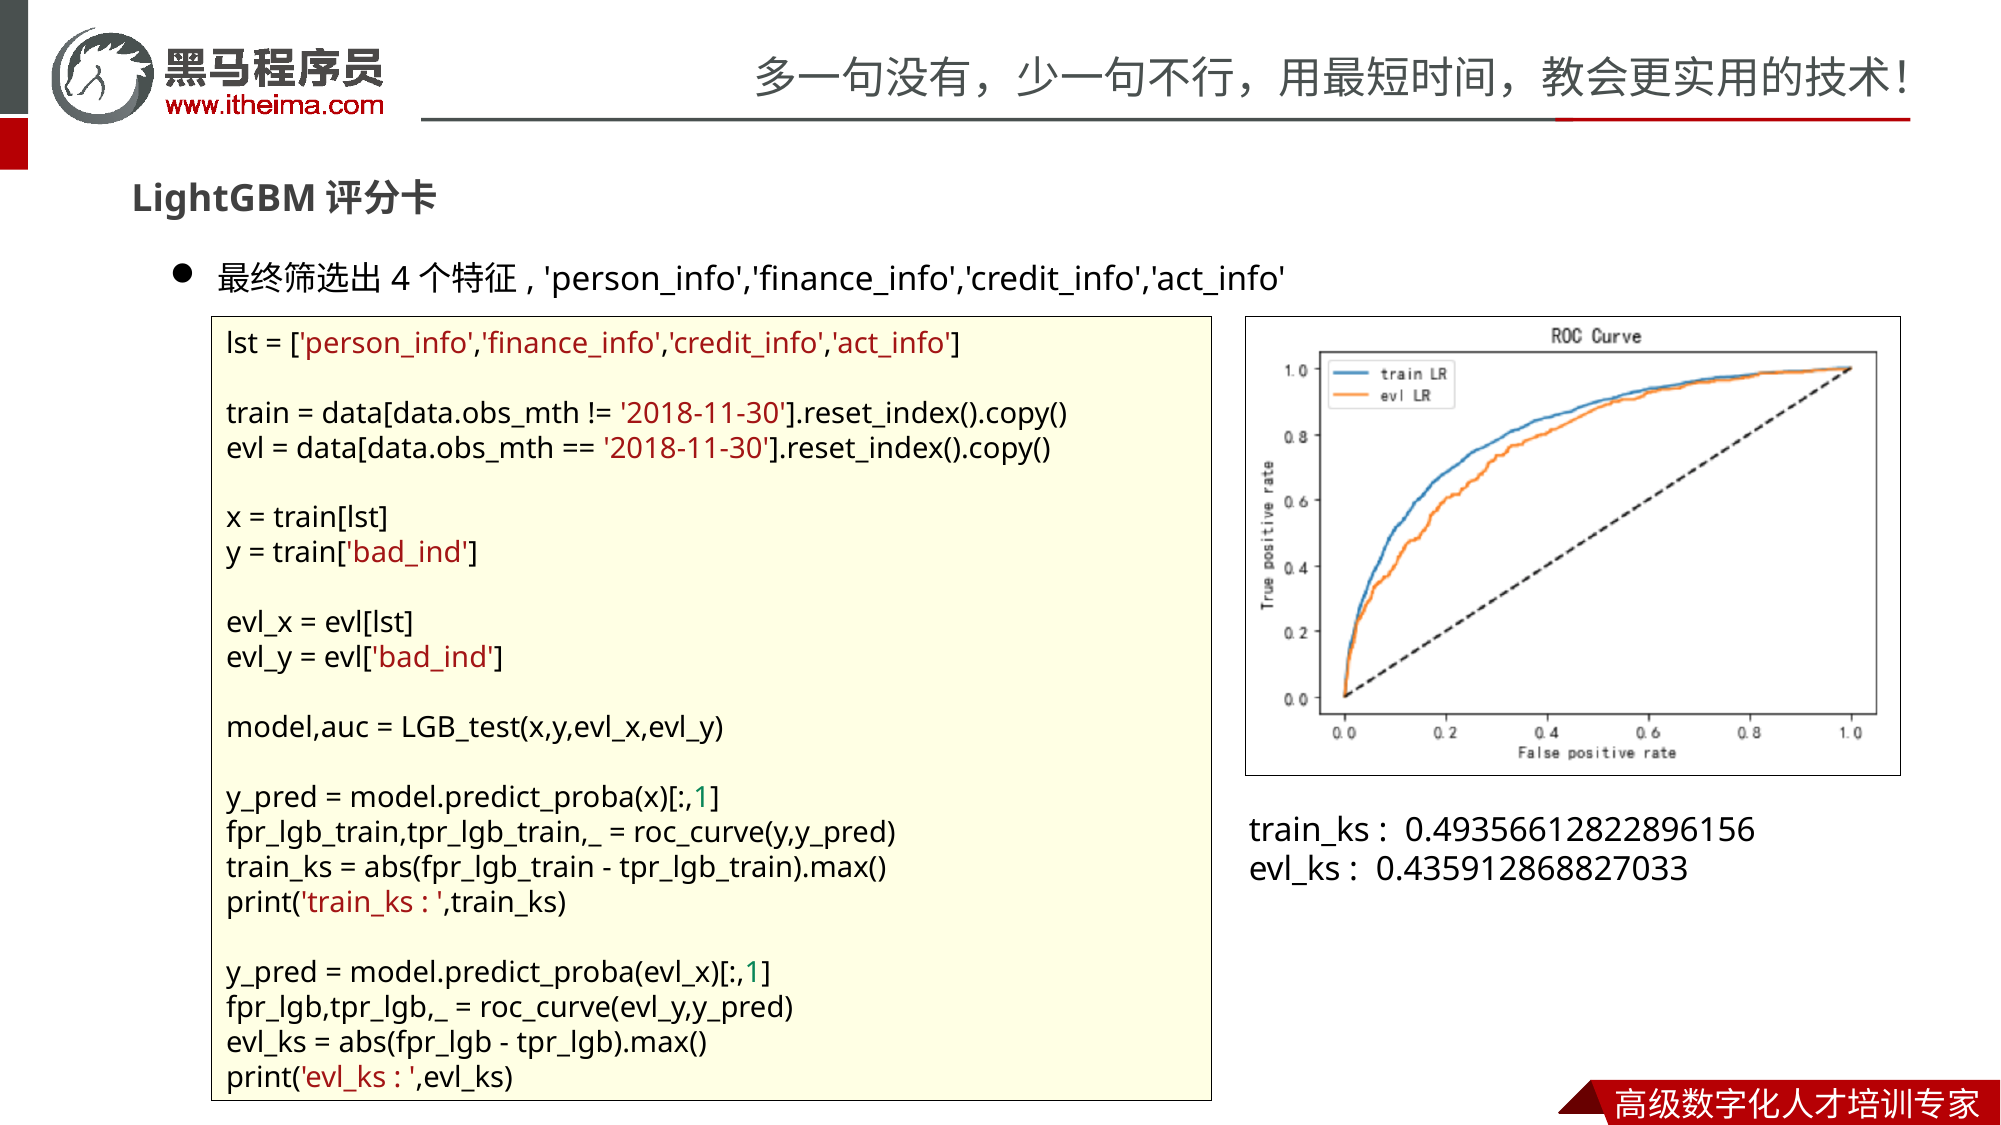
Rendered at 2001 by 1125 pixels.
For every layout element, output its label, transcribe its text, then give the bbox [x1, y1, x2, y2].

picture [1245, 316, 1901, 777]
text_box train_ks : 0.49356612822896156 evl_ks : 0.435912868827033 [1233, 800, 2000, 895]
picture [50, 26, 384, 125]
text_box lst = ['person_info','finance_info','credit_info','act_info'] train = data[data.obs_mth != '2018-11-30'].reset_index().copy() evl = data[data.obs_mth == '2018-11-30'].reset_index().copy() x = train[lst] y = train['bad_ind'] evl_x = evl[lst] evl_y = evl['bad_ind'] model,auc = LGB_test(x,y,evl_x,evl_y) y_pred = model.predict_proba(x)[:,1] fpr_lgb_train,tpr_lgb_train,_ = roc_curve(y,y_pred) train_ks = abs(fpr_lgb_train - tpr_lgb_train).max() print('train_ks : ',train_ks) y_pred = model.predict_proba(evl_x)[:,1] fpr_lgb,tpr_lgb,_ = roc_curve(evl_y,y_pred) evl_ks = abs(fpr_lgb - tpr_lgb).max() print('evl_ks : ',evl_ks) [211, 316, 1212, 1101]
text_box 最终筛选出4个特征, 'person_info','finance_info','credit_info','act_info' [155, 250, 1302, 305]
list LightGBM评分卡 [116, 154, 1880, 239]
